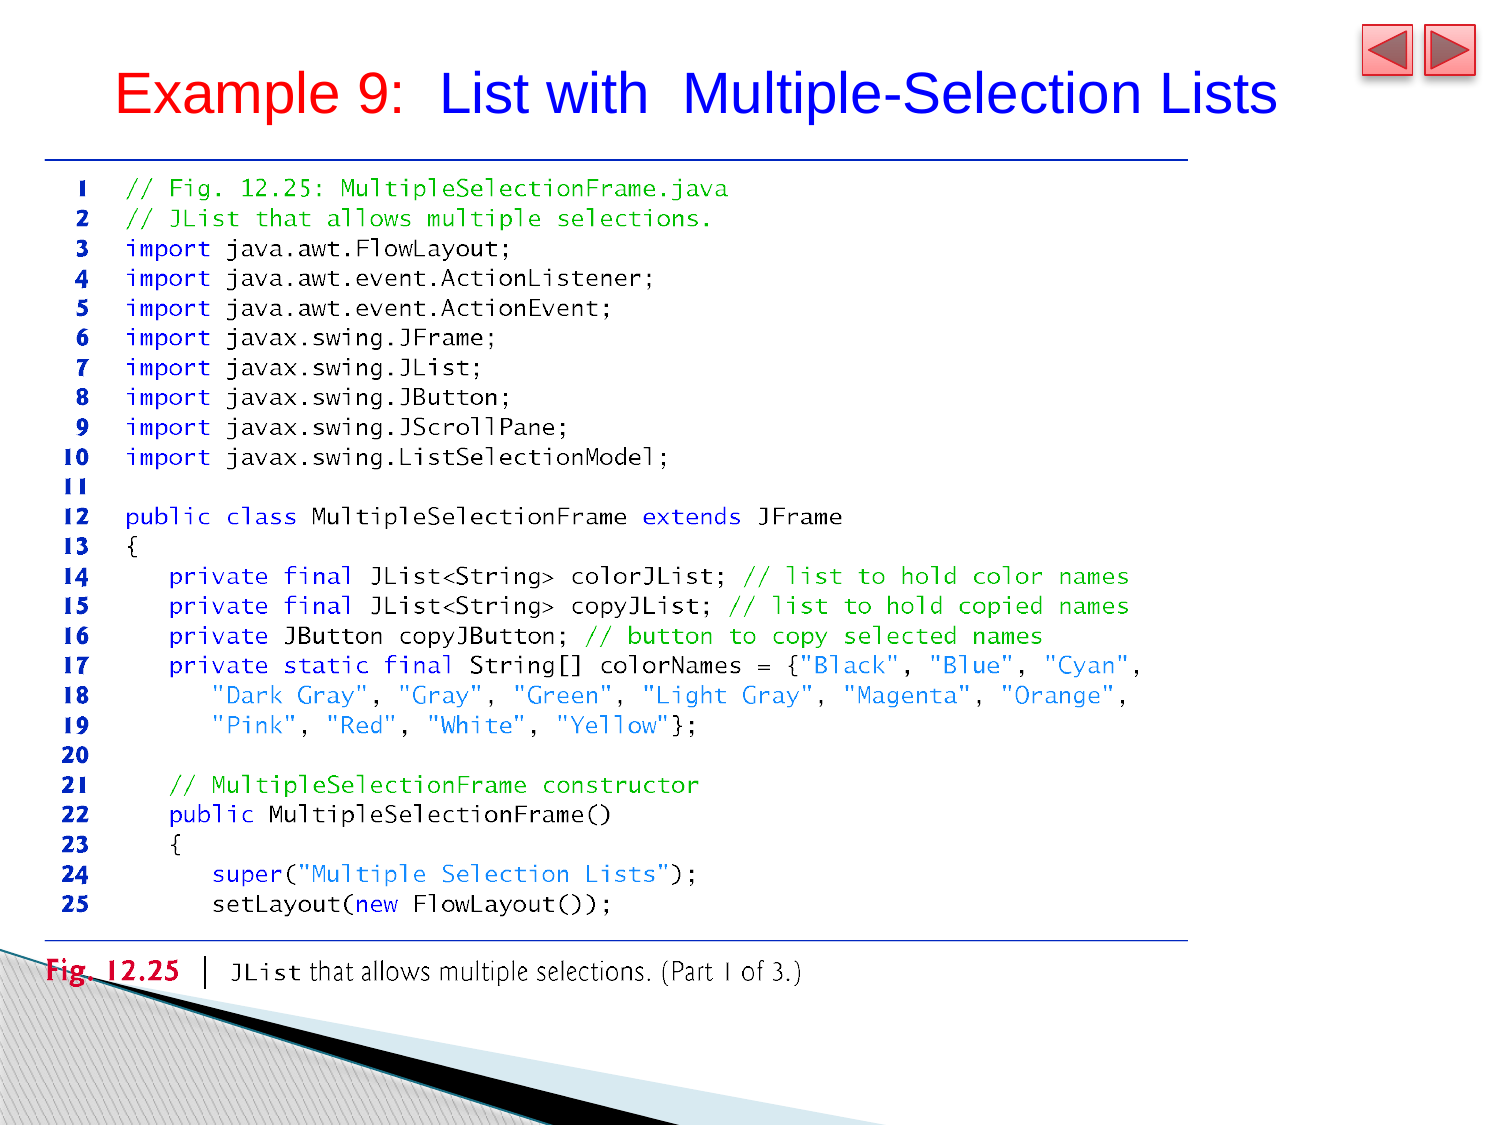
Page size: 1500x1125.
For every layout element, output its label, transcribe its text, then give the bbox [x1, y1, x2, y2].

picture [0, 106, 1500, 1018]
text_box Example 9: List with Multiple-Selection Lists [99, 47, 1313, 106]
